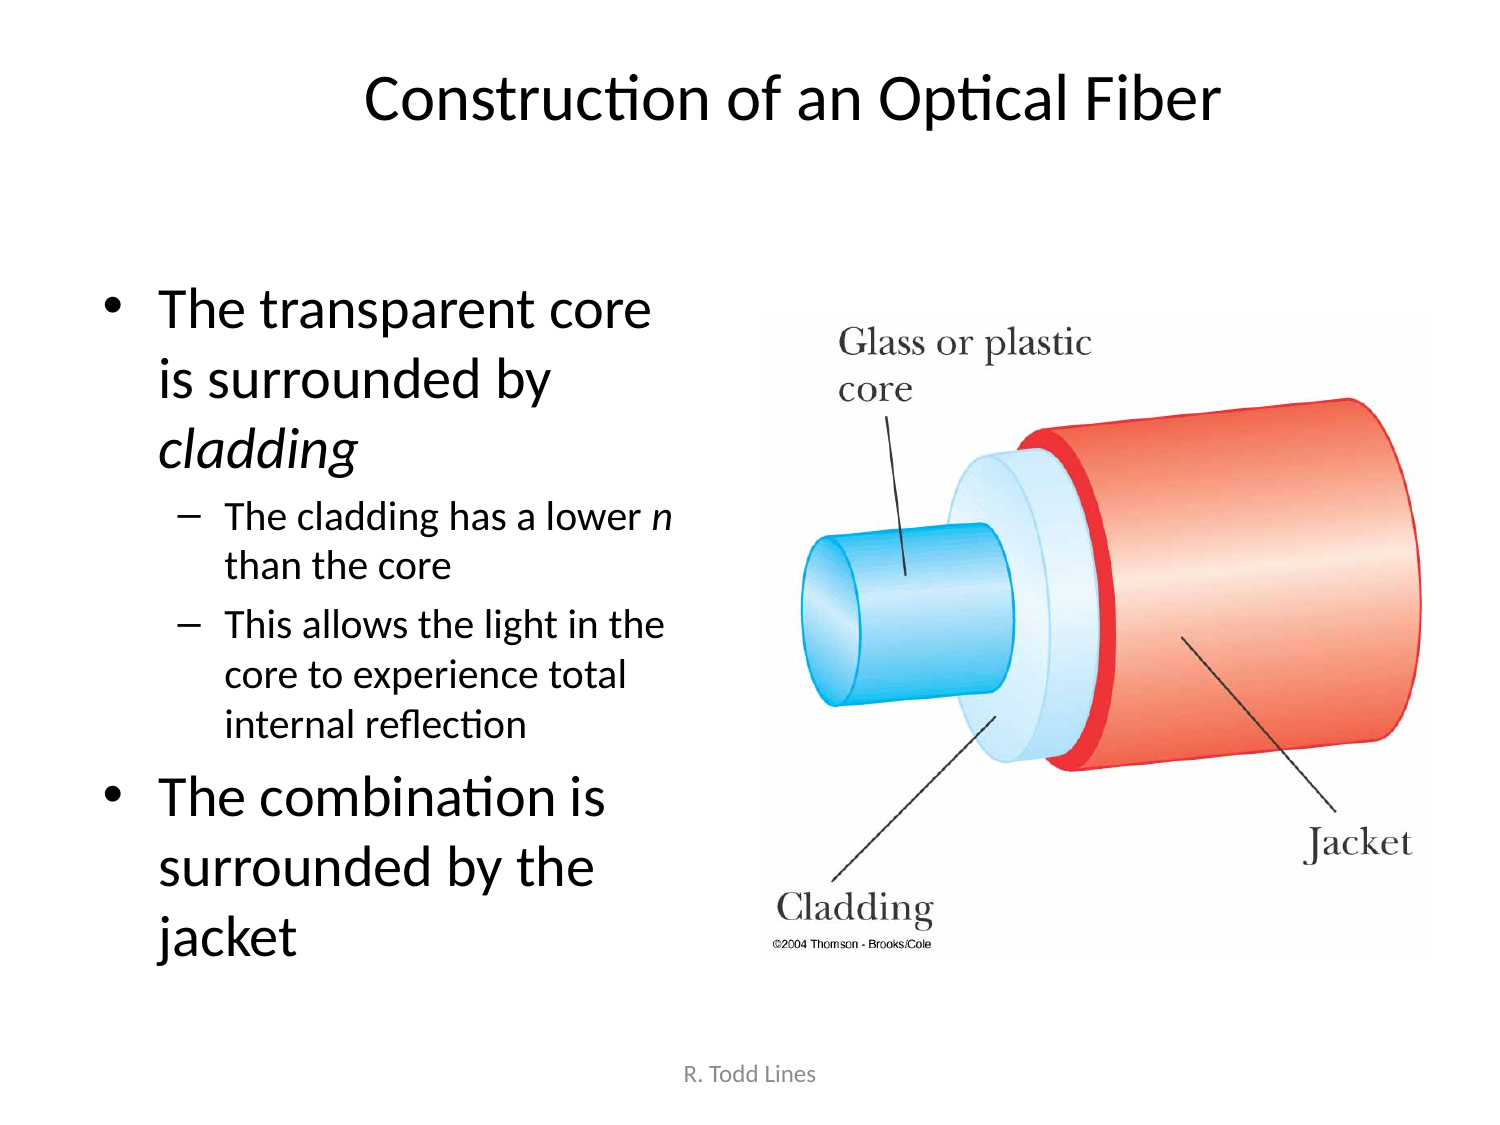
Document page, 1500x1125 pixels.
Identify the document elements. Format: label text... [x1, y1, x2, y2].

list The transparent core is surrounded by cladding The cladding has a lower n than the core This allows the light in the core to experience total internal reflection The combination is surrounded by the jacket [87, 262, 713, 994]
title Construction of an Optical Fiber [262, 0, 1325, 188]
footer R. Todd Lines [512, 1042, 988, 1103]
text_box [763, 314, 1426, 953]
